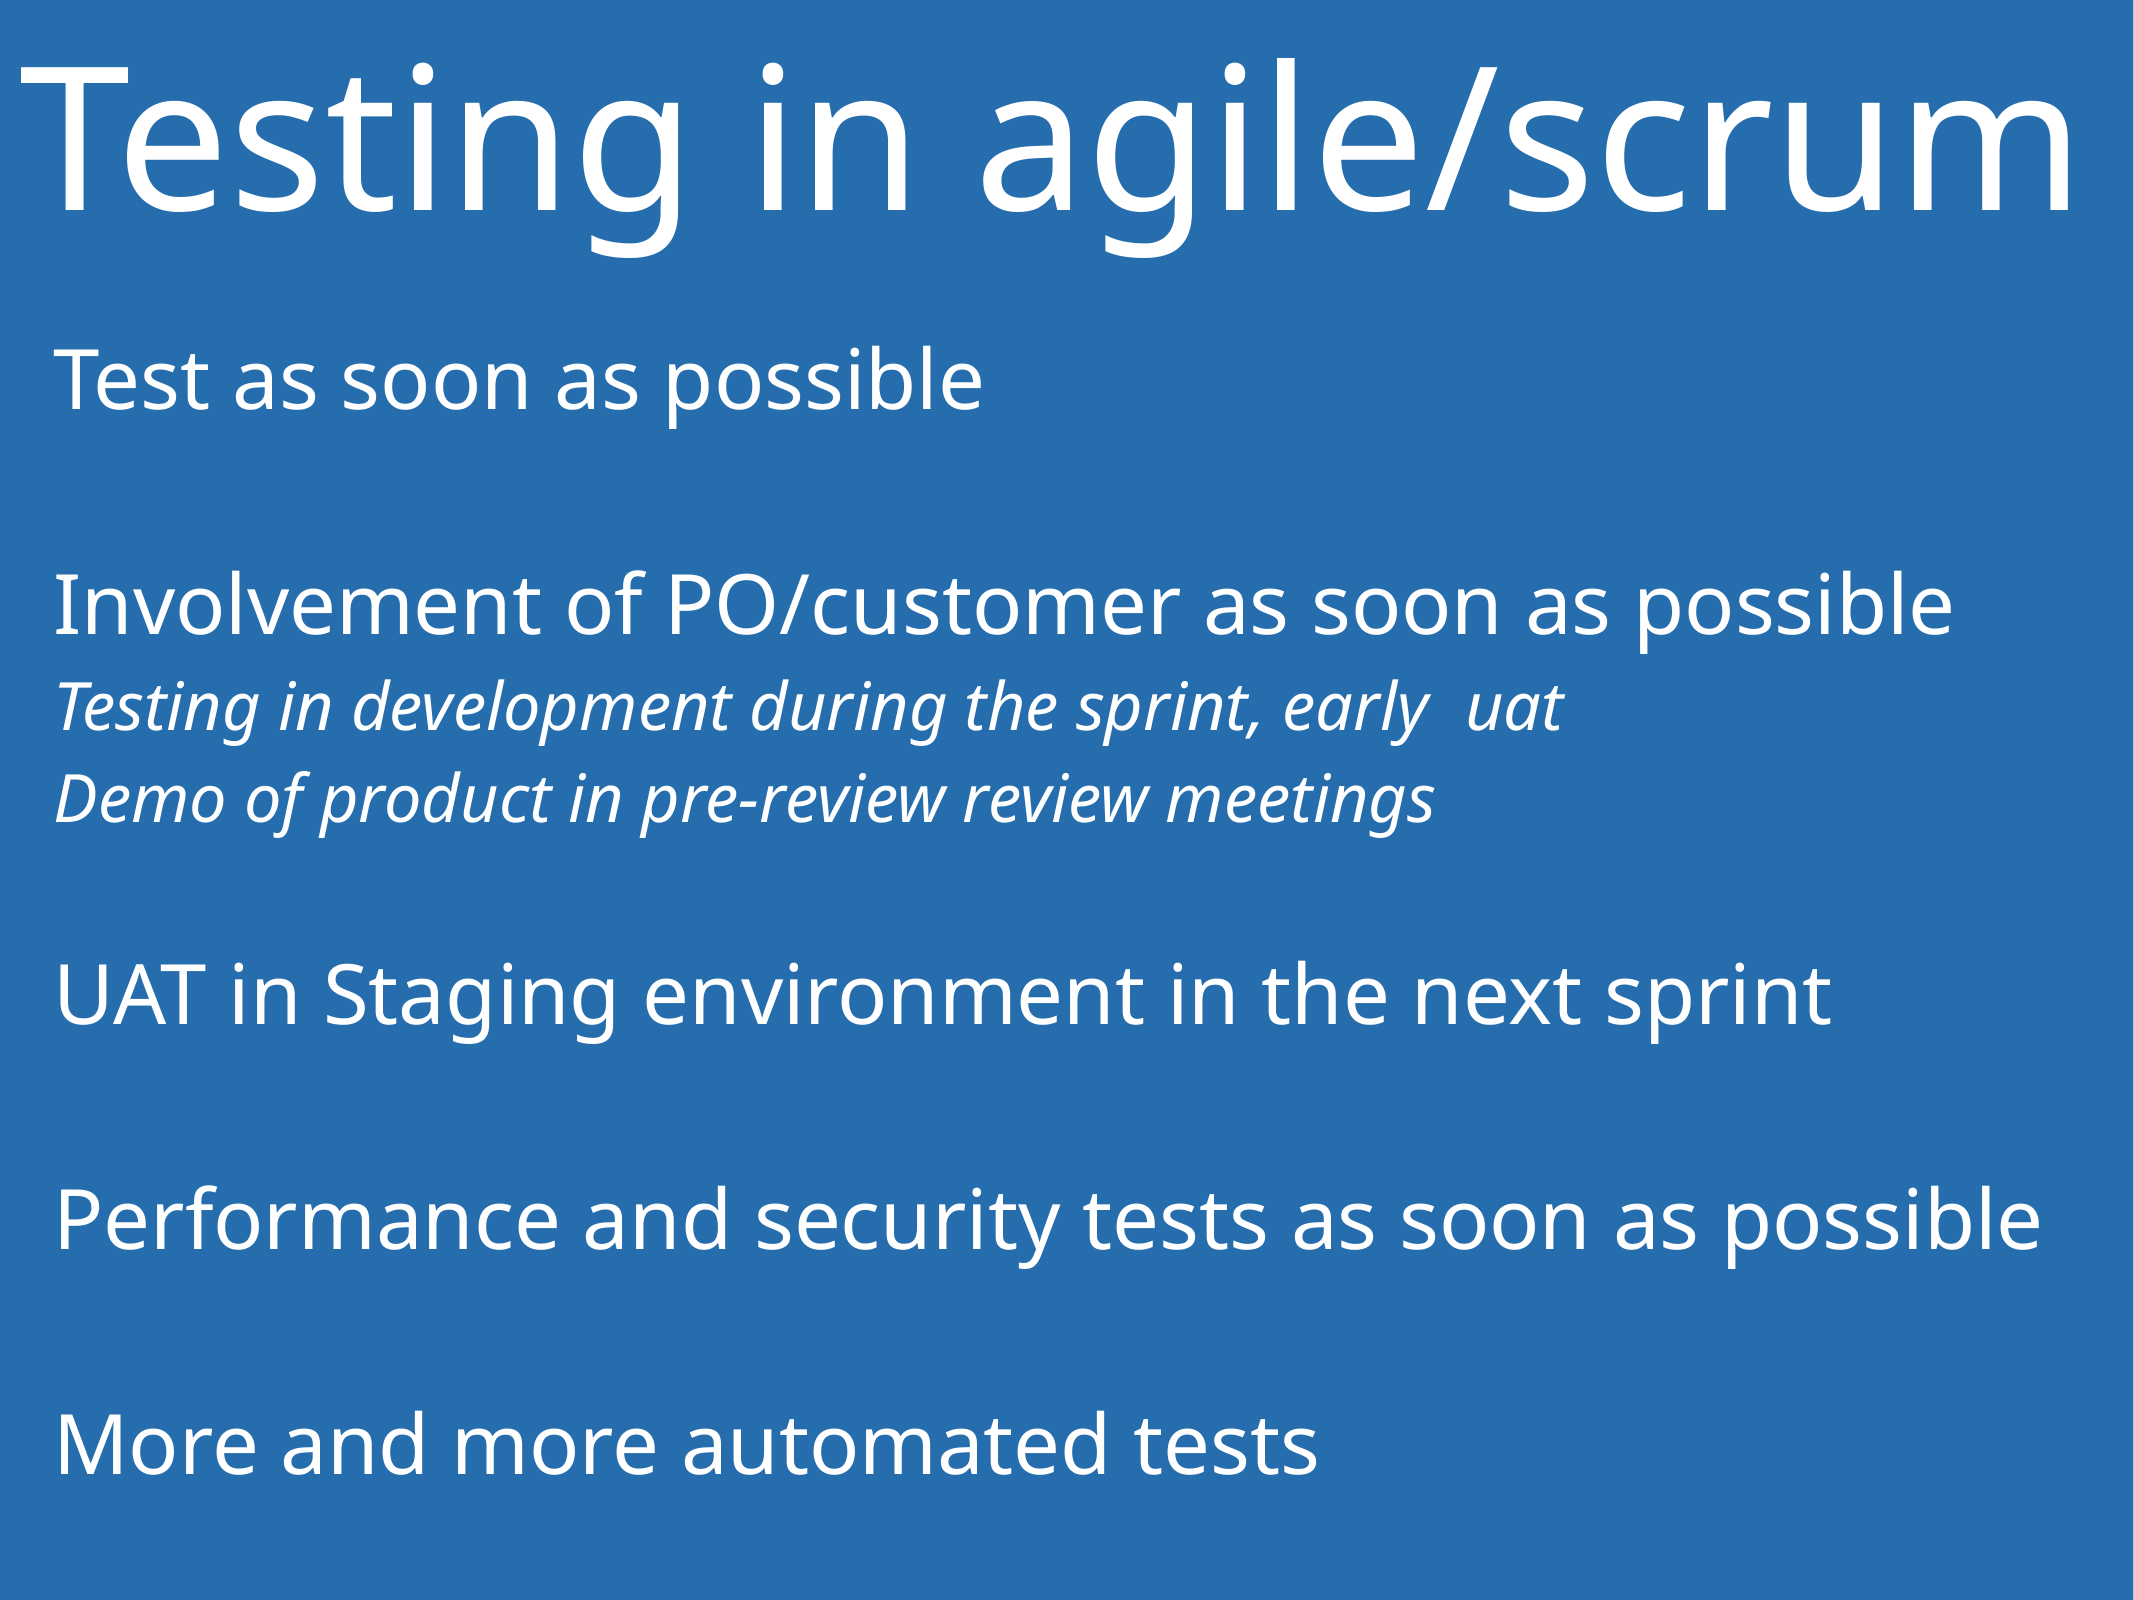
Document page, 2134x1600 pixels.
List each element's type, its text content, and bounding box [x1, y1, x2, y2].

text_box Test as soon as possible Involvement of PO/customer as soon as possible Testing in development during the sprint, early uat Demo of product in pre-review review meetings UAT in Staging environment in the next sprint Performance and security tests as soon as possible More and more automated tests [32, 315, 2100, 1298]
text_box Testing in agile/scrum [0, 0, 2134, 267]
